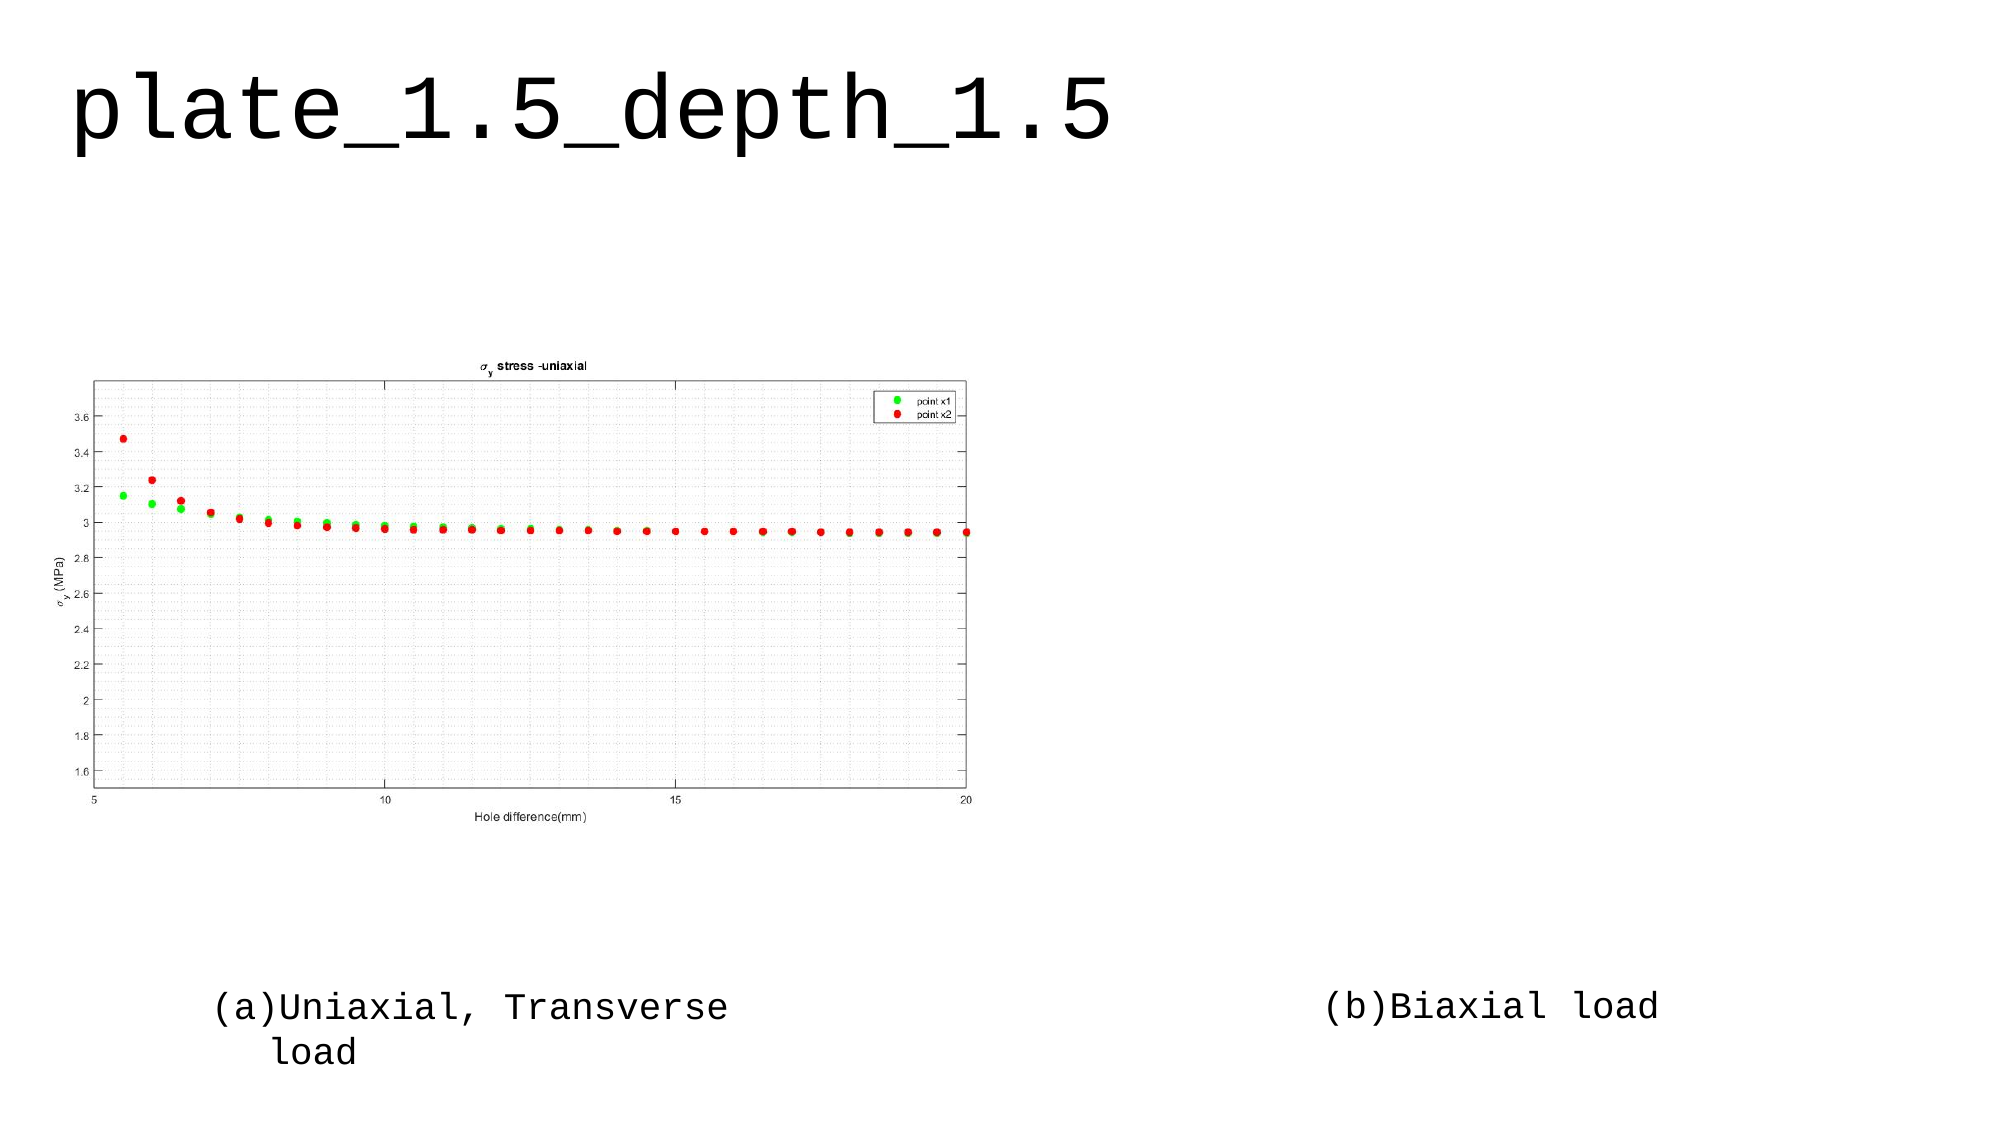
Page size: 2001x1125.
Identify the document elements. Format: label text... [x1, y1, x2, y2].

text_box Uniaxial, Transverse load [196, 974, 854, 1080]
picture [39, 343, 985, 842]
text_box (b)Biaxial load [1307, 973, 1688, 1033]
title plate_1.5_depth_1.5 [0, 0, 1725, 218]
